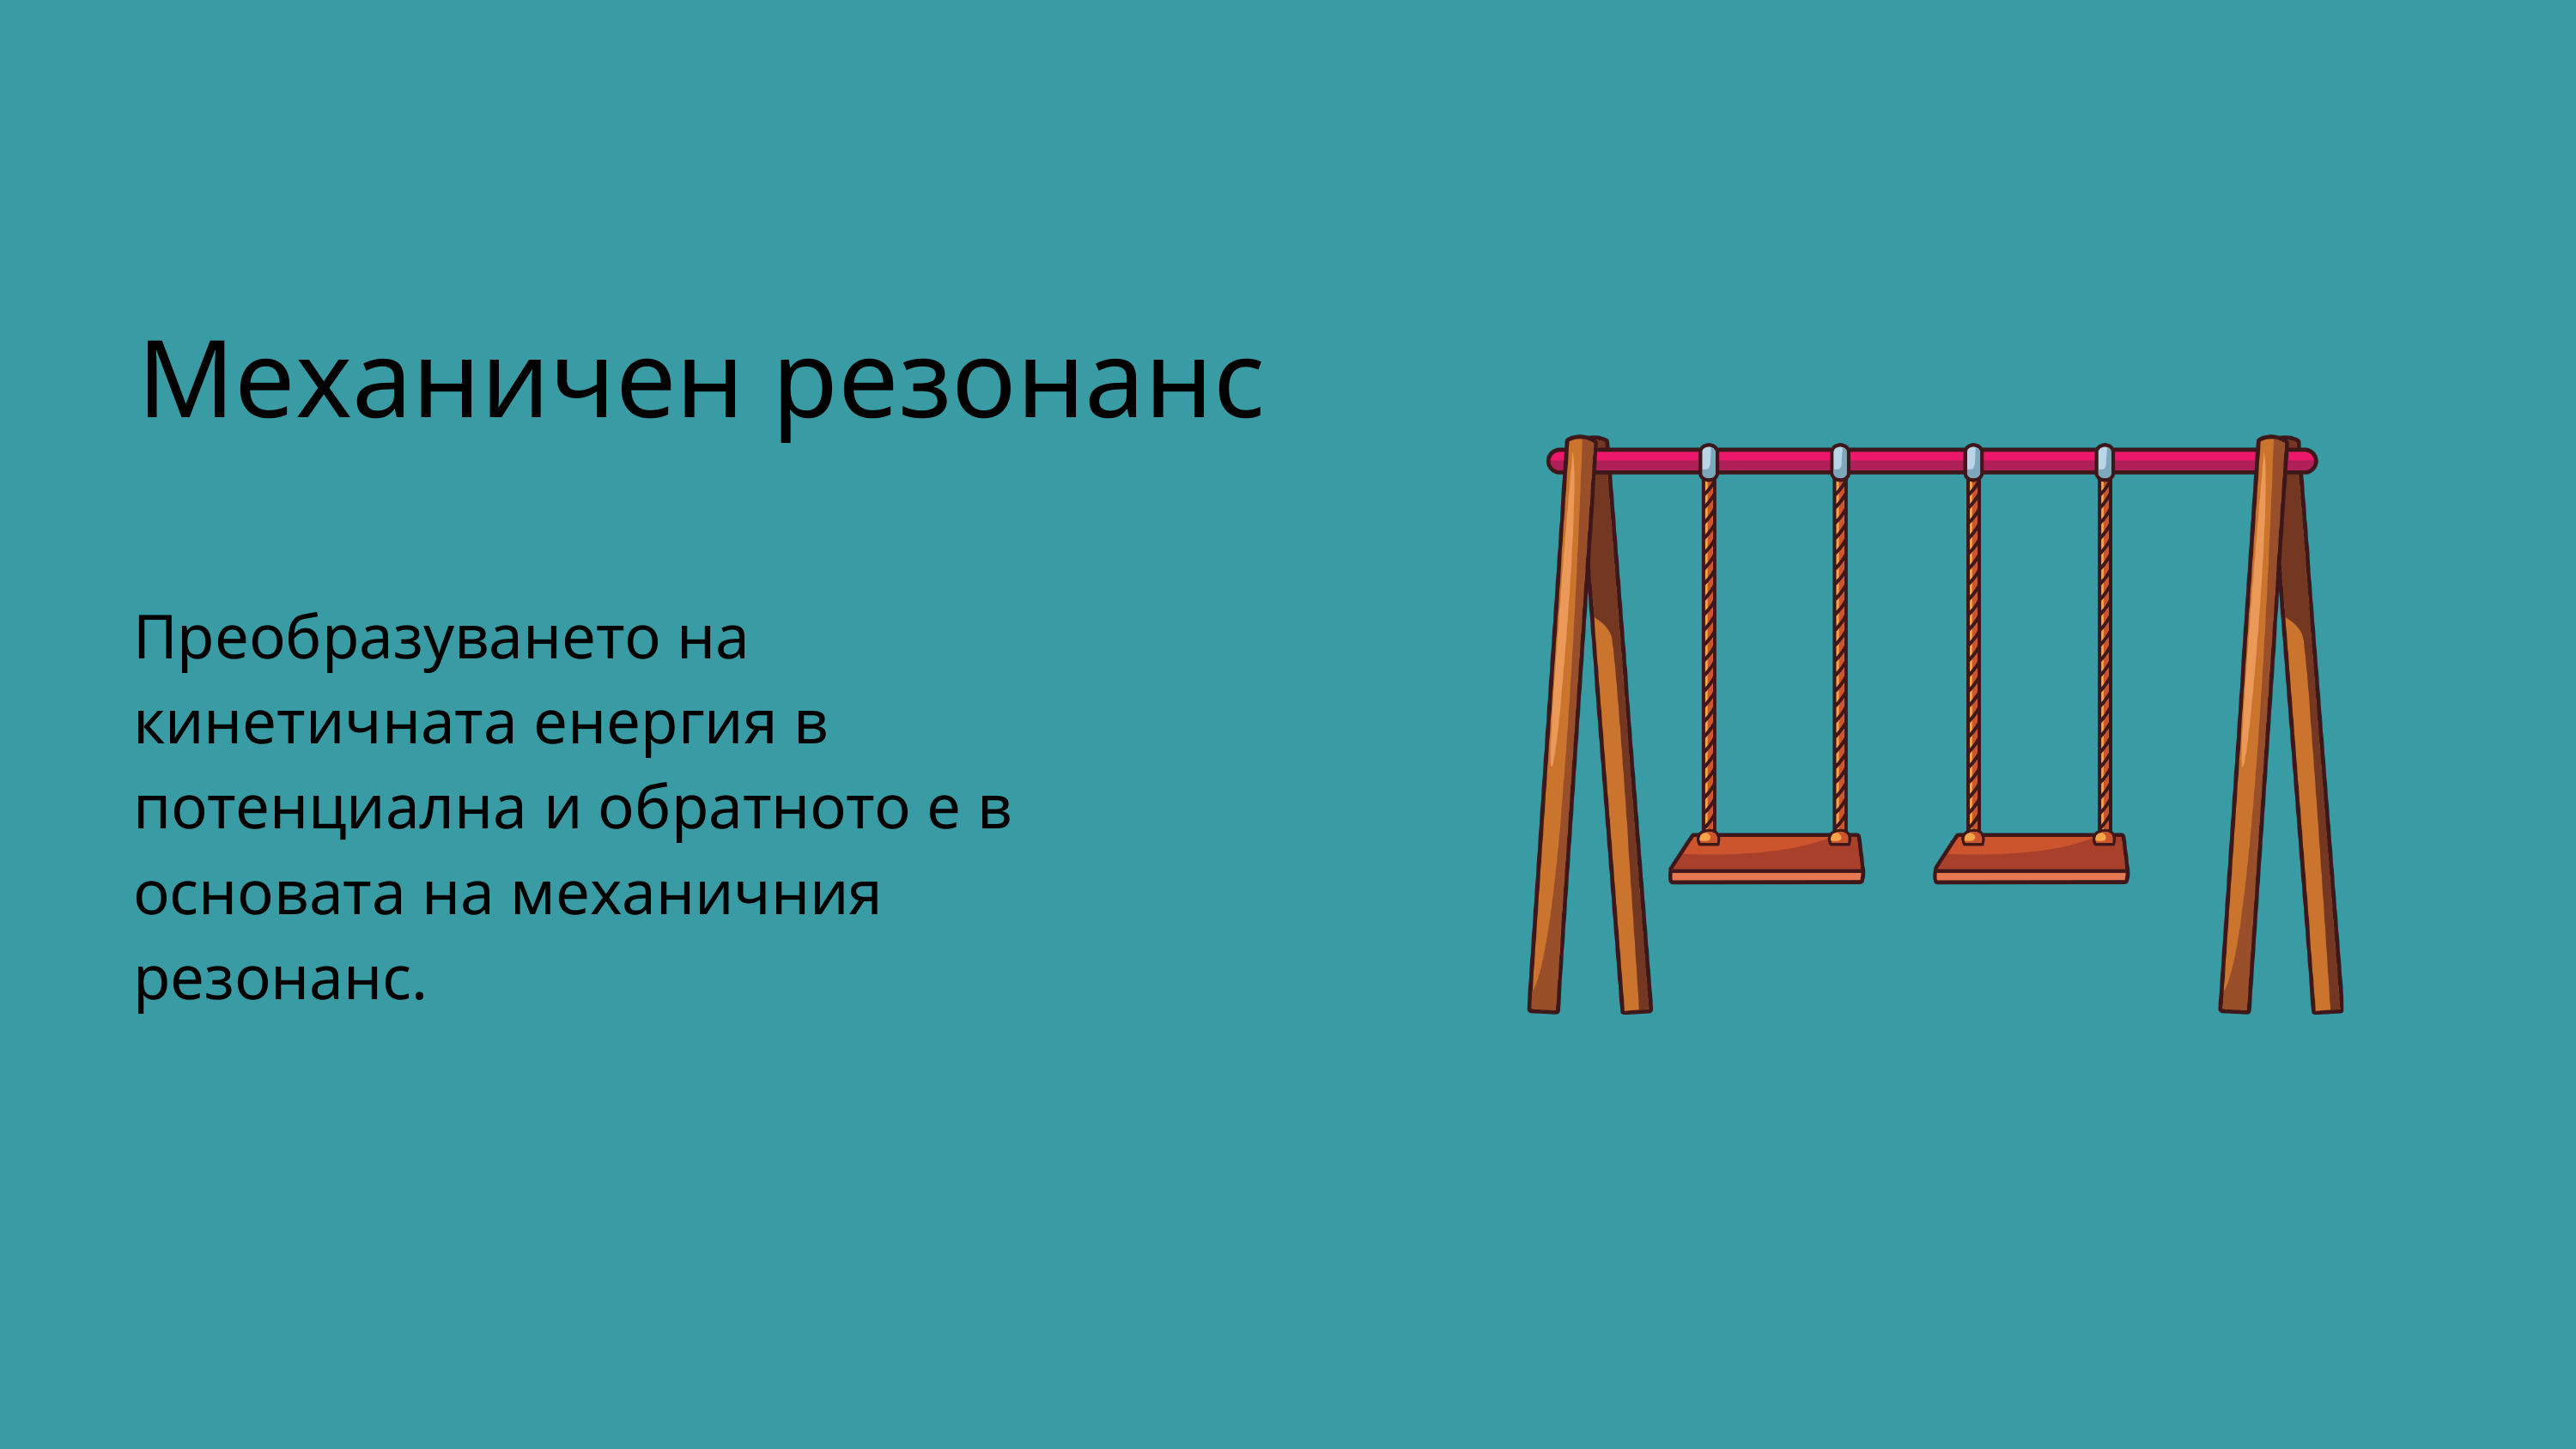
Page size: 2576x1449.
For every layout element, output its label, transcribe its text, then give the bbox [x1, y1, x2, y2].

text_box Преобразуването на кинетичната енергия в потенциална и обратното е в основата на механичния резонанс. [133, 585, 1049, 1012]
text_box Механичен резонанс [116, 308, 1288, 440]
text_box [1527, 434, 2344, 1015]
